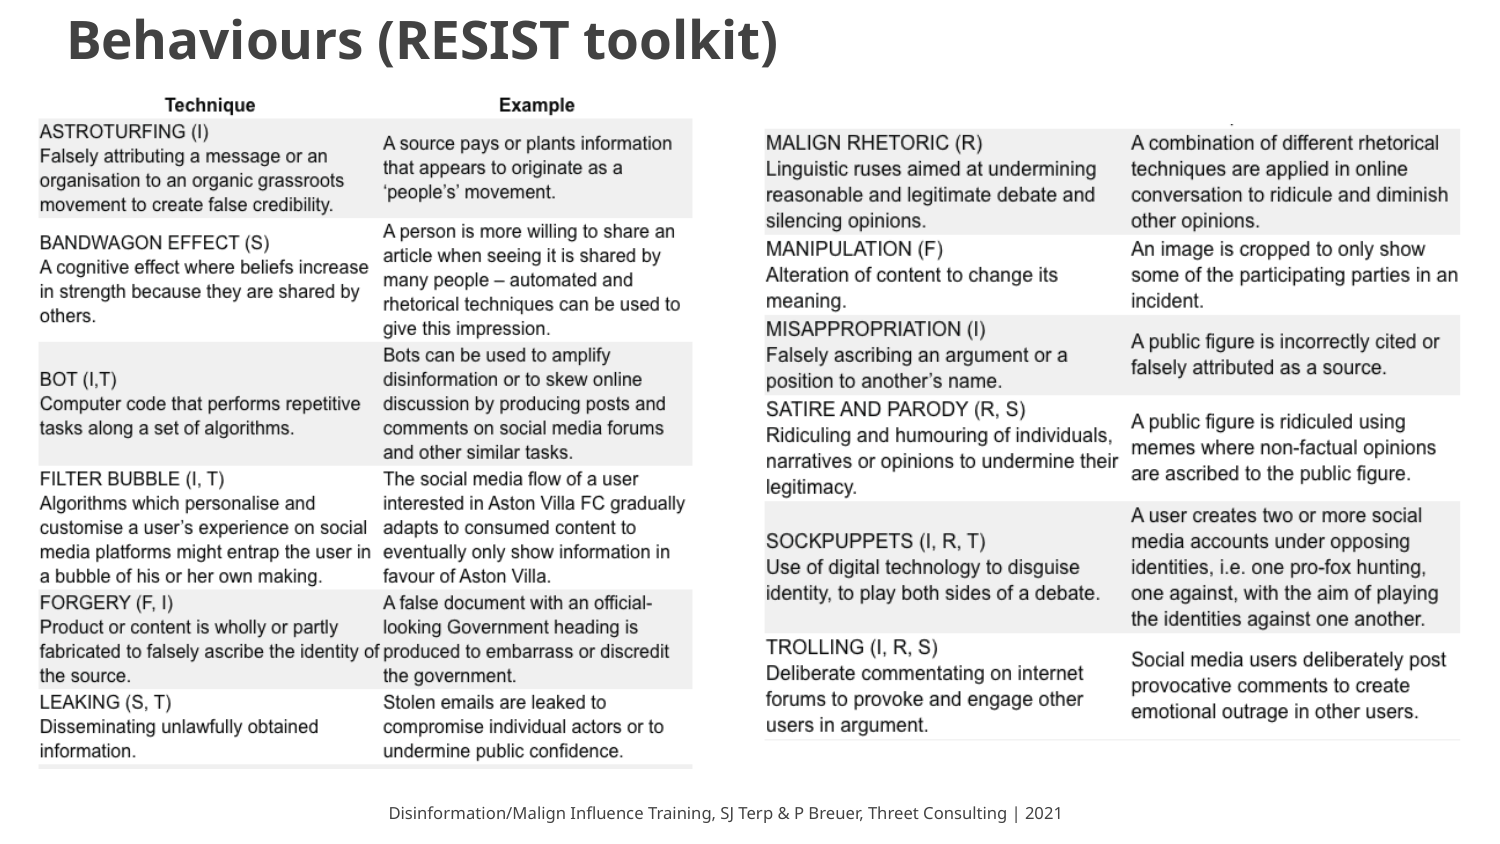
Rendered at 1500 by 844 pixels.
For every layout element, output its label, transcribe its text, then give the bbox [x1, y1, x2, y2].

title Behaviours (RESIST toolkit) [51, 0, 1449, 86]
picture [749, 123, 1476, 743]
picture [34, 85, 697, 769]
